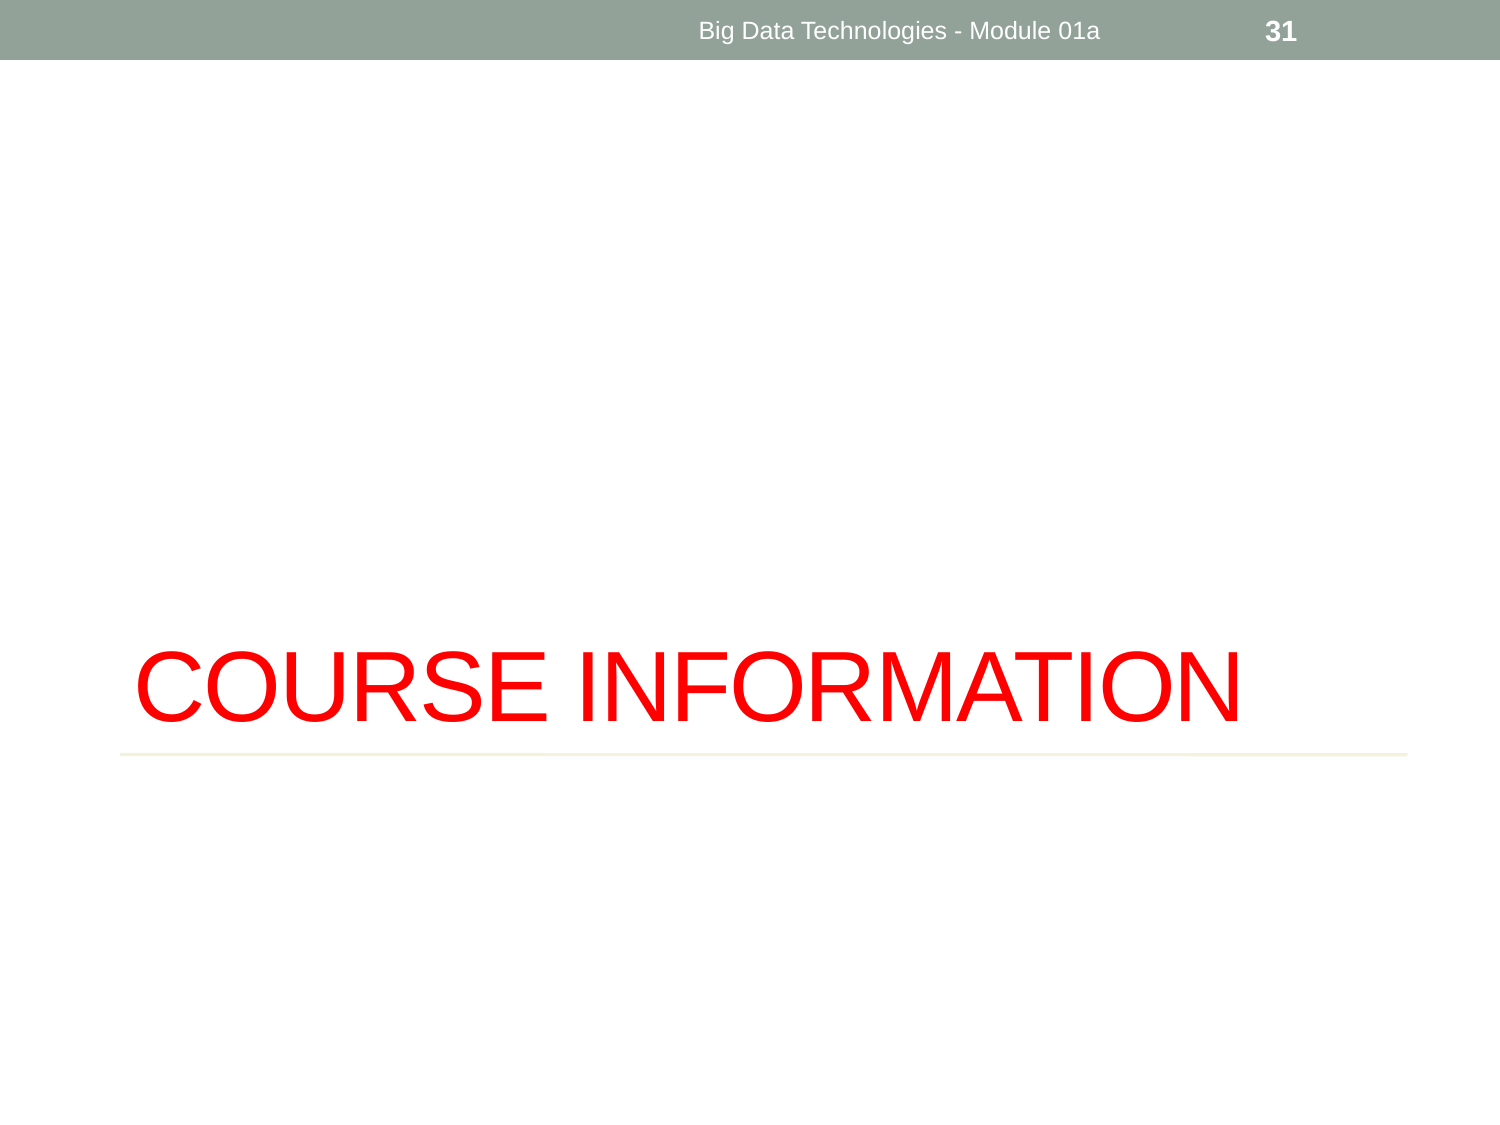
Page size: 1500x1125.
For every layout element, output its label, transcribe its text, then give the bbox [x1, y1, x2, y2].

title Course Information [118, 387, 1394, 749]
footer Big Data Technologies - Module 01a [562, 3, 1238, 57]
slide_number 31 [1250, 3, 1425, 57]
